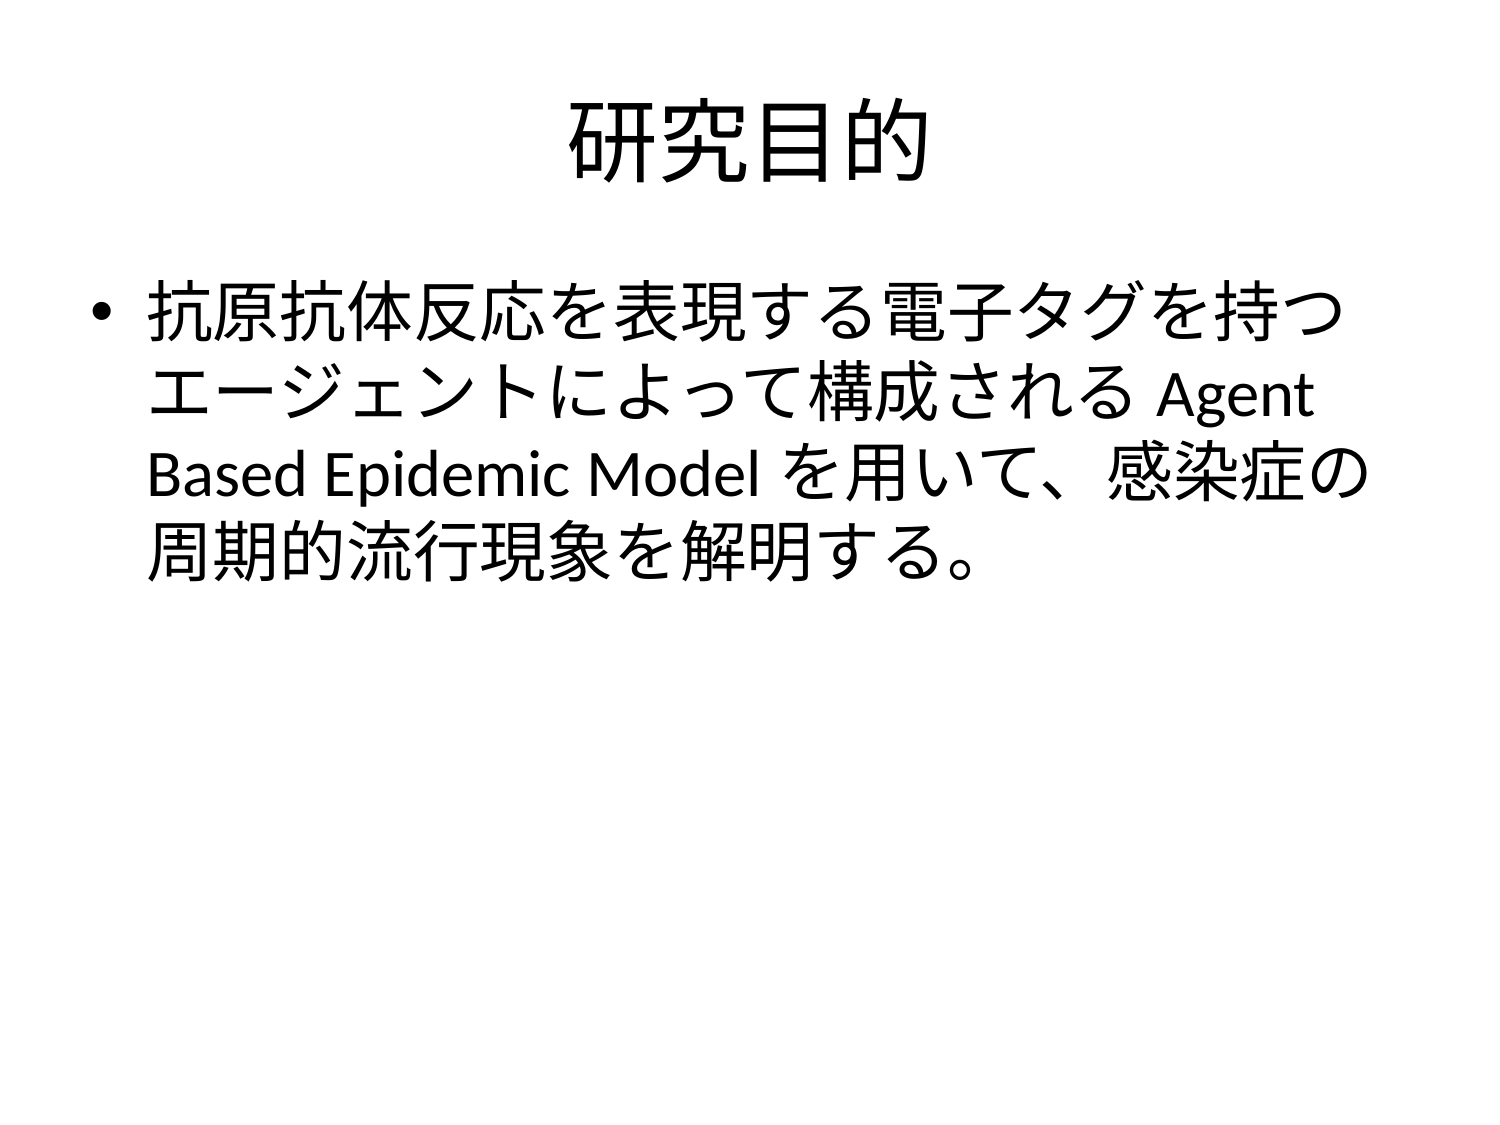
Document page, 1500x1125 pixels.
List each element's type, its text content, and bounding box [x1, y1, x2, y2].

list 抗原抗体反応を表現する電子タグを持つエージェントによって構成されるAgent Based Epidemic Modelを用いて、感染症の周期的流行現象を解明する。 [75, 262, 1425, 1005]
title 研究目的 [75, 45, 1425, 233]
